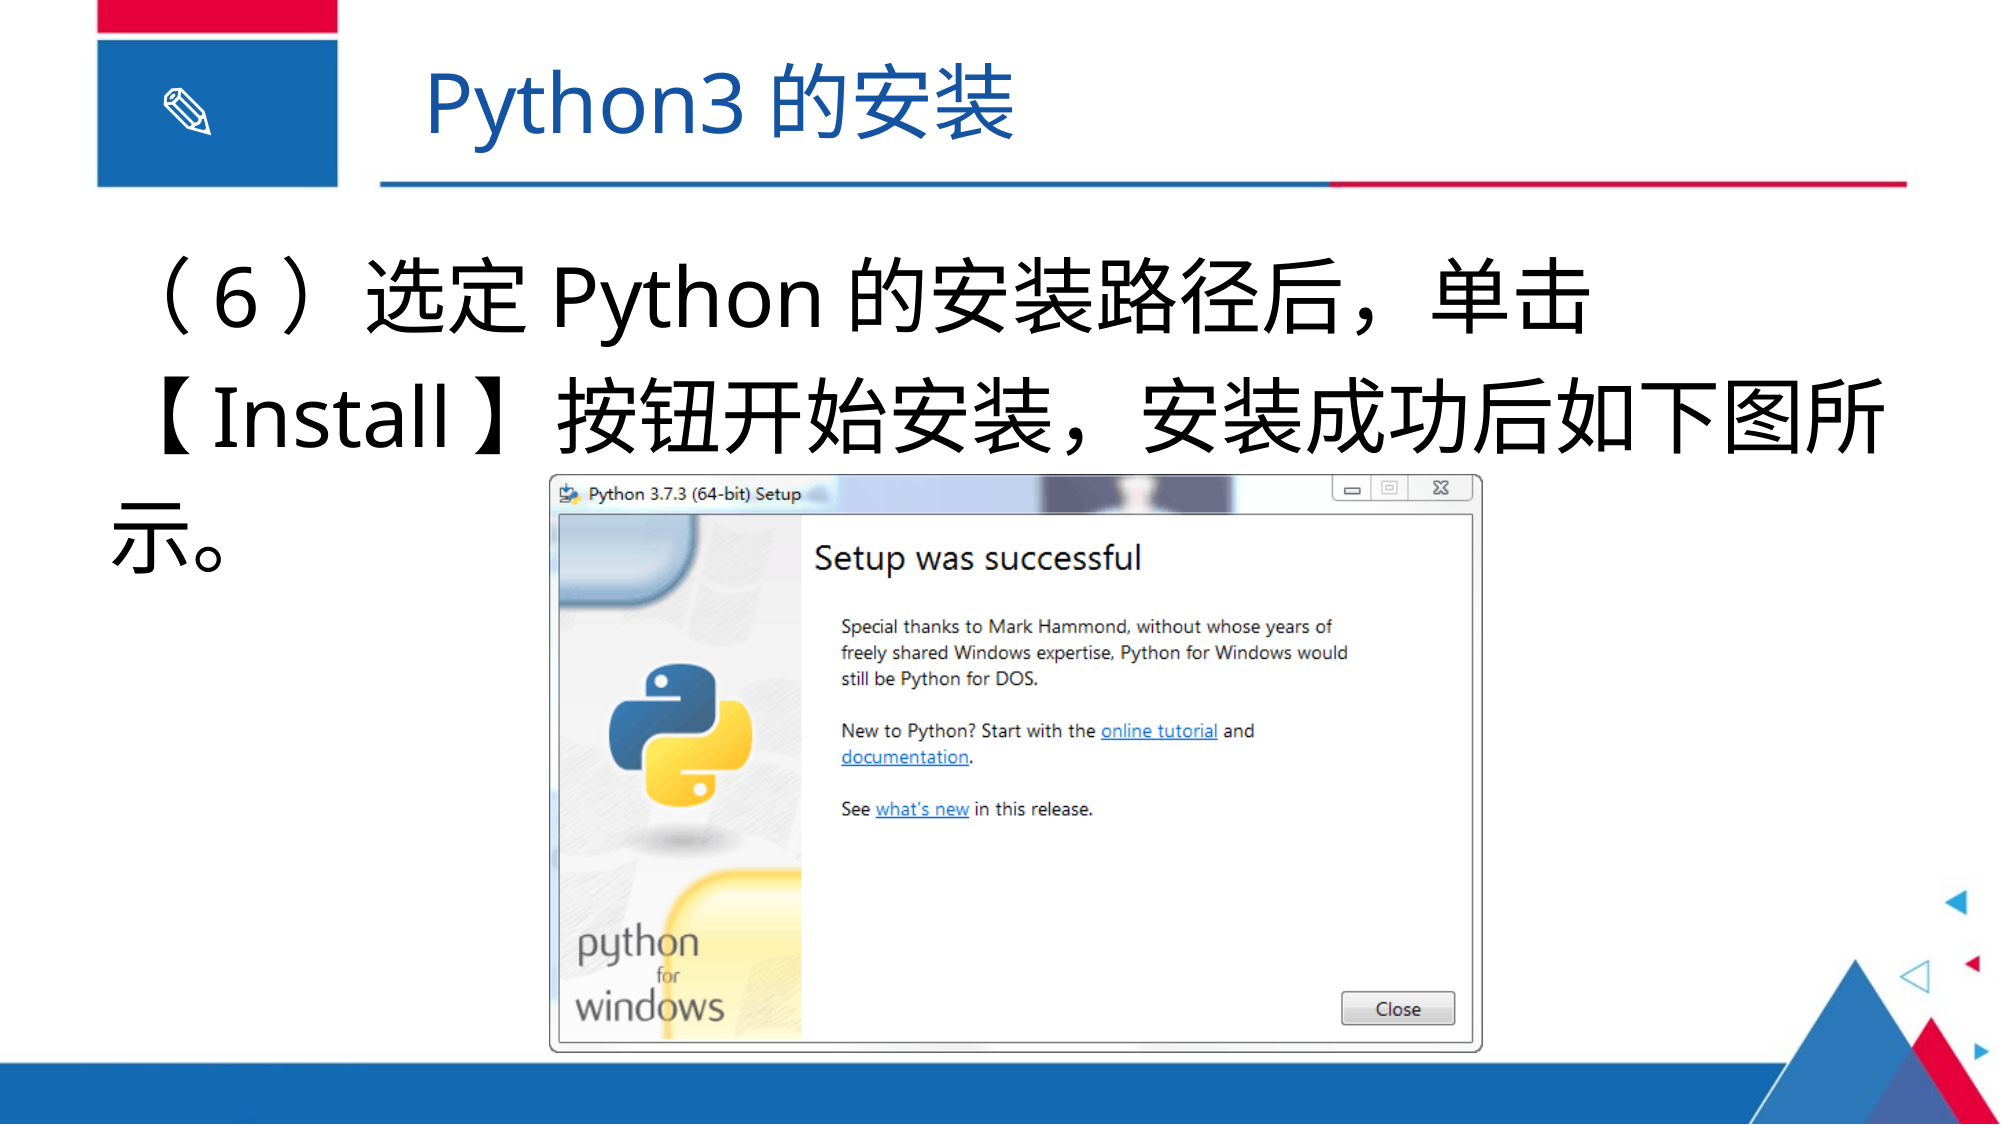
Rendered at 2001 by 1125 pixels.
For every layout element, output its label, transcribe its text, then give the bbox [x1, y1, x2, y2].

text_box Python3的安装 [409, 43, 1292, 158]
picture [0, 0, 2000, 1124]
text_box （6）选定Python的安装路径后，单击【Install】按钮开始安装，安装成功后如下图所示。 [94, 216, 1938, 592]
